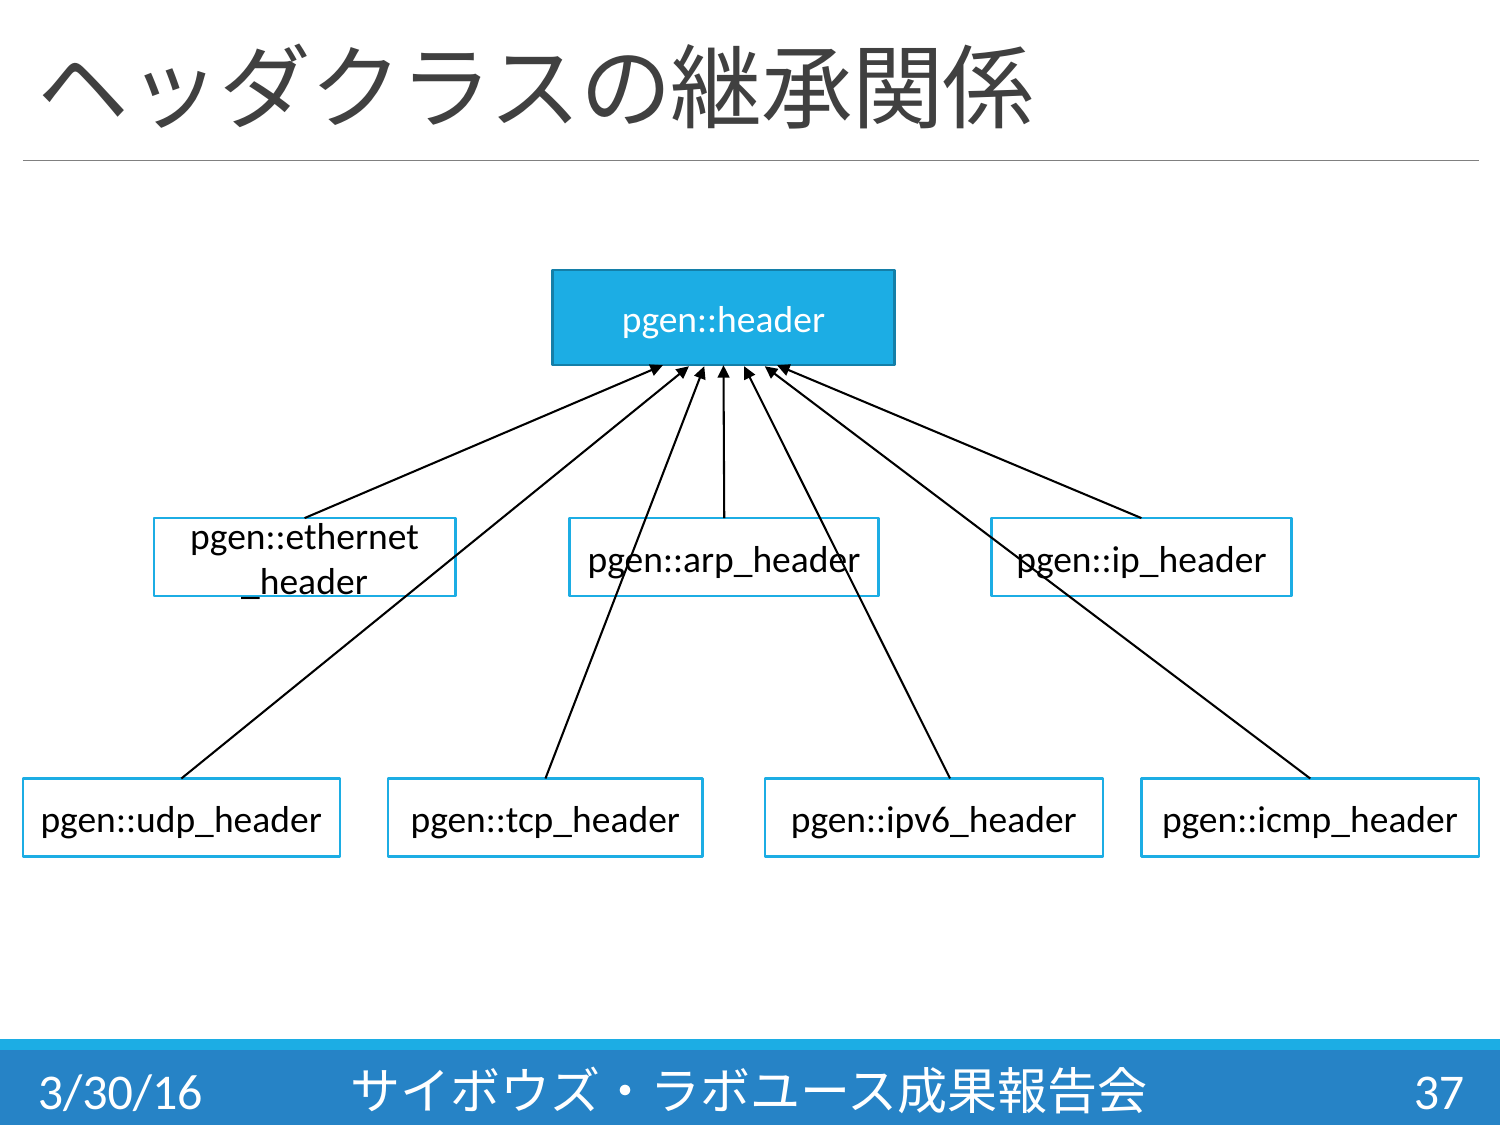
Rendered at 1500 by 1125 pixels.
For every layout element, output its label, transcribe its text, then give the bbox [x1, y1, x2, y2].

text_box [743, 365, 951, 779]
text_box pgen::tcp_header [387, 787, 704, 858]
slide_number 37 [1269, 1059, 1480, 1120]
text_box pgen::udp_header [22, 777, 341, 858]
title ヘッダクラスの継承関係 [22, 20, 1480, 148]
text_box pgen::arp_header [713, 517, 740, 597]
text_box pgen::ethernet _header [153, 517, 177, 597]
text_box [696, 365, 705, 779]
text_box pgen::icmp_header [1140, 777, 1480, 858]
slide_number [22, 1059, 227, 1120]
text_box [180, 365, 690, 779]
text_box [955, 365, 1311, 779]
text_box pgen::ipv6_header [764, 787, 1104, 858]
footer サイボウズ・ラボユース成果報告会 [249, 1059, 1249, 1120]
text_box pgen::header [551, 269, 896, 366]
